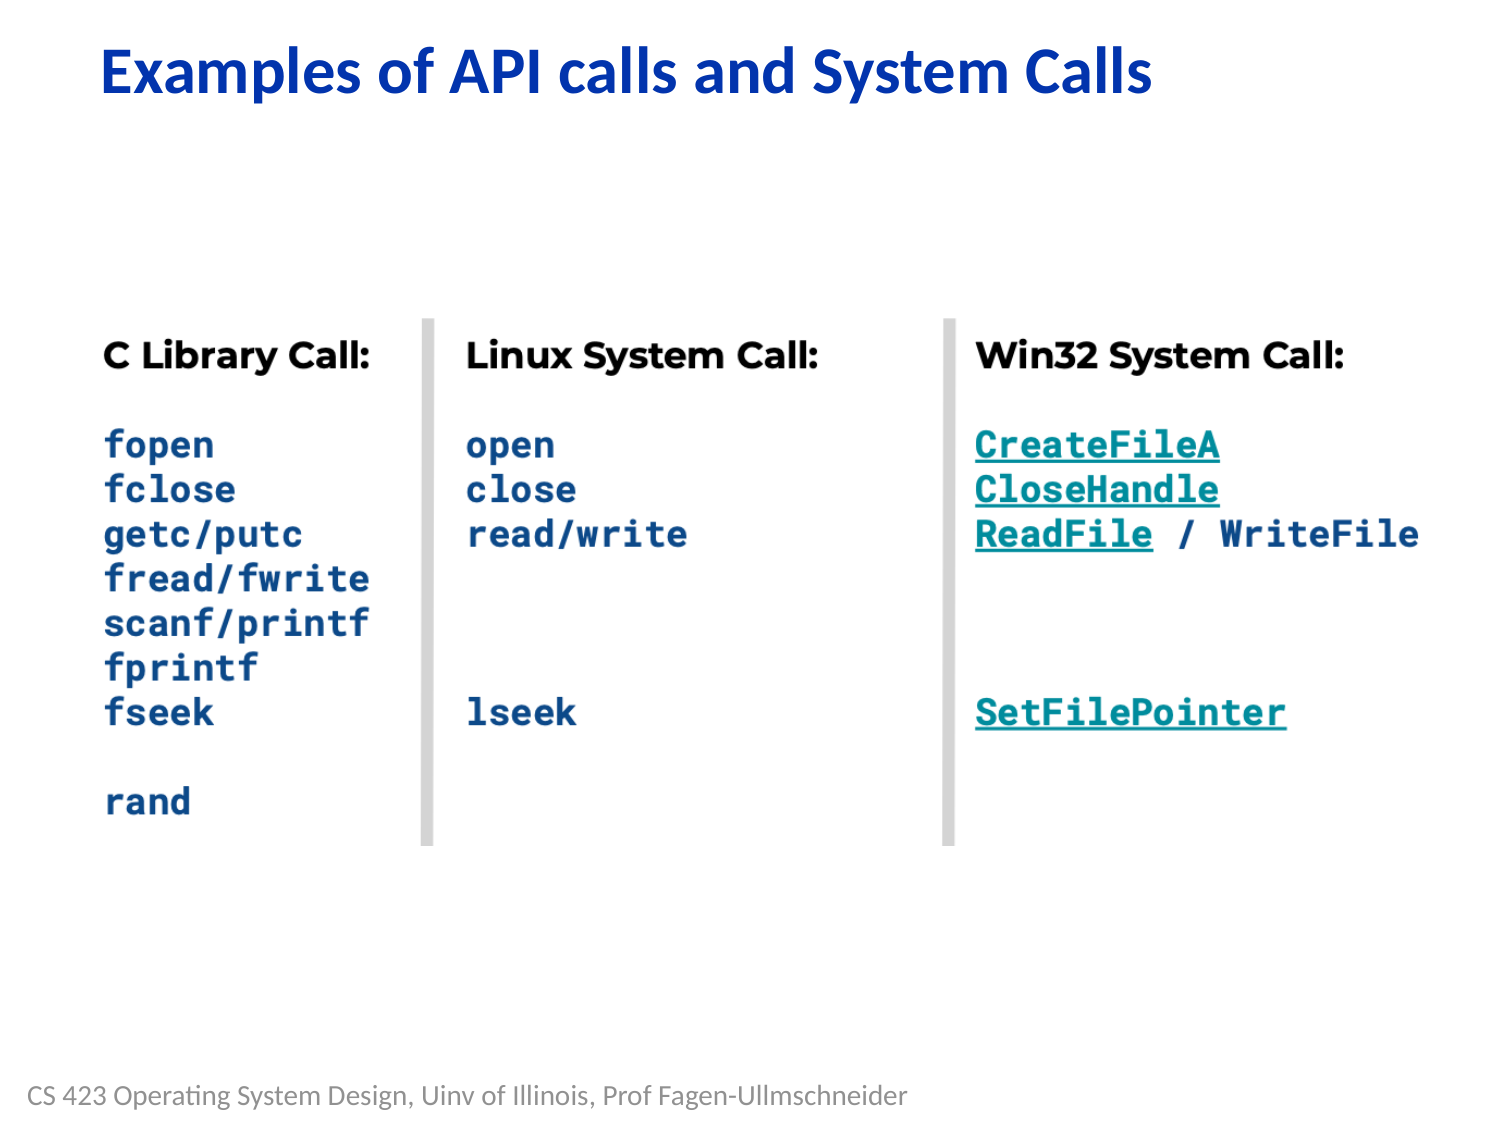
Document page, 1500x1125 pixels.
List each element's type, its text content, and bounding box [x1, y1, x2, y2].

picture [92, 301, 1466, 847]
text_box CS 423 Operating System Design, Uinv of Illinois, Prof Fagen-Ullmschneider [12, 1068, 925, 1119]
title Examples of API calls and System Calls [85, 28, 1466, 117]
